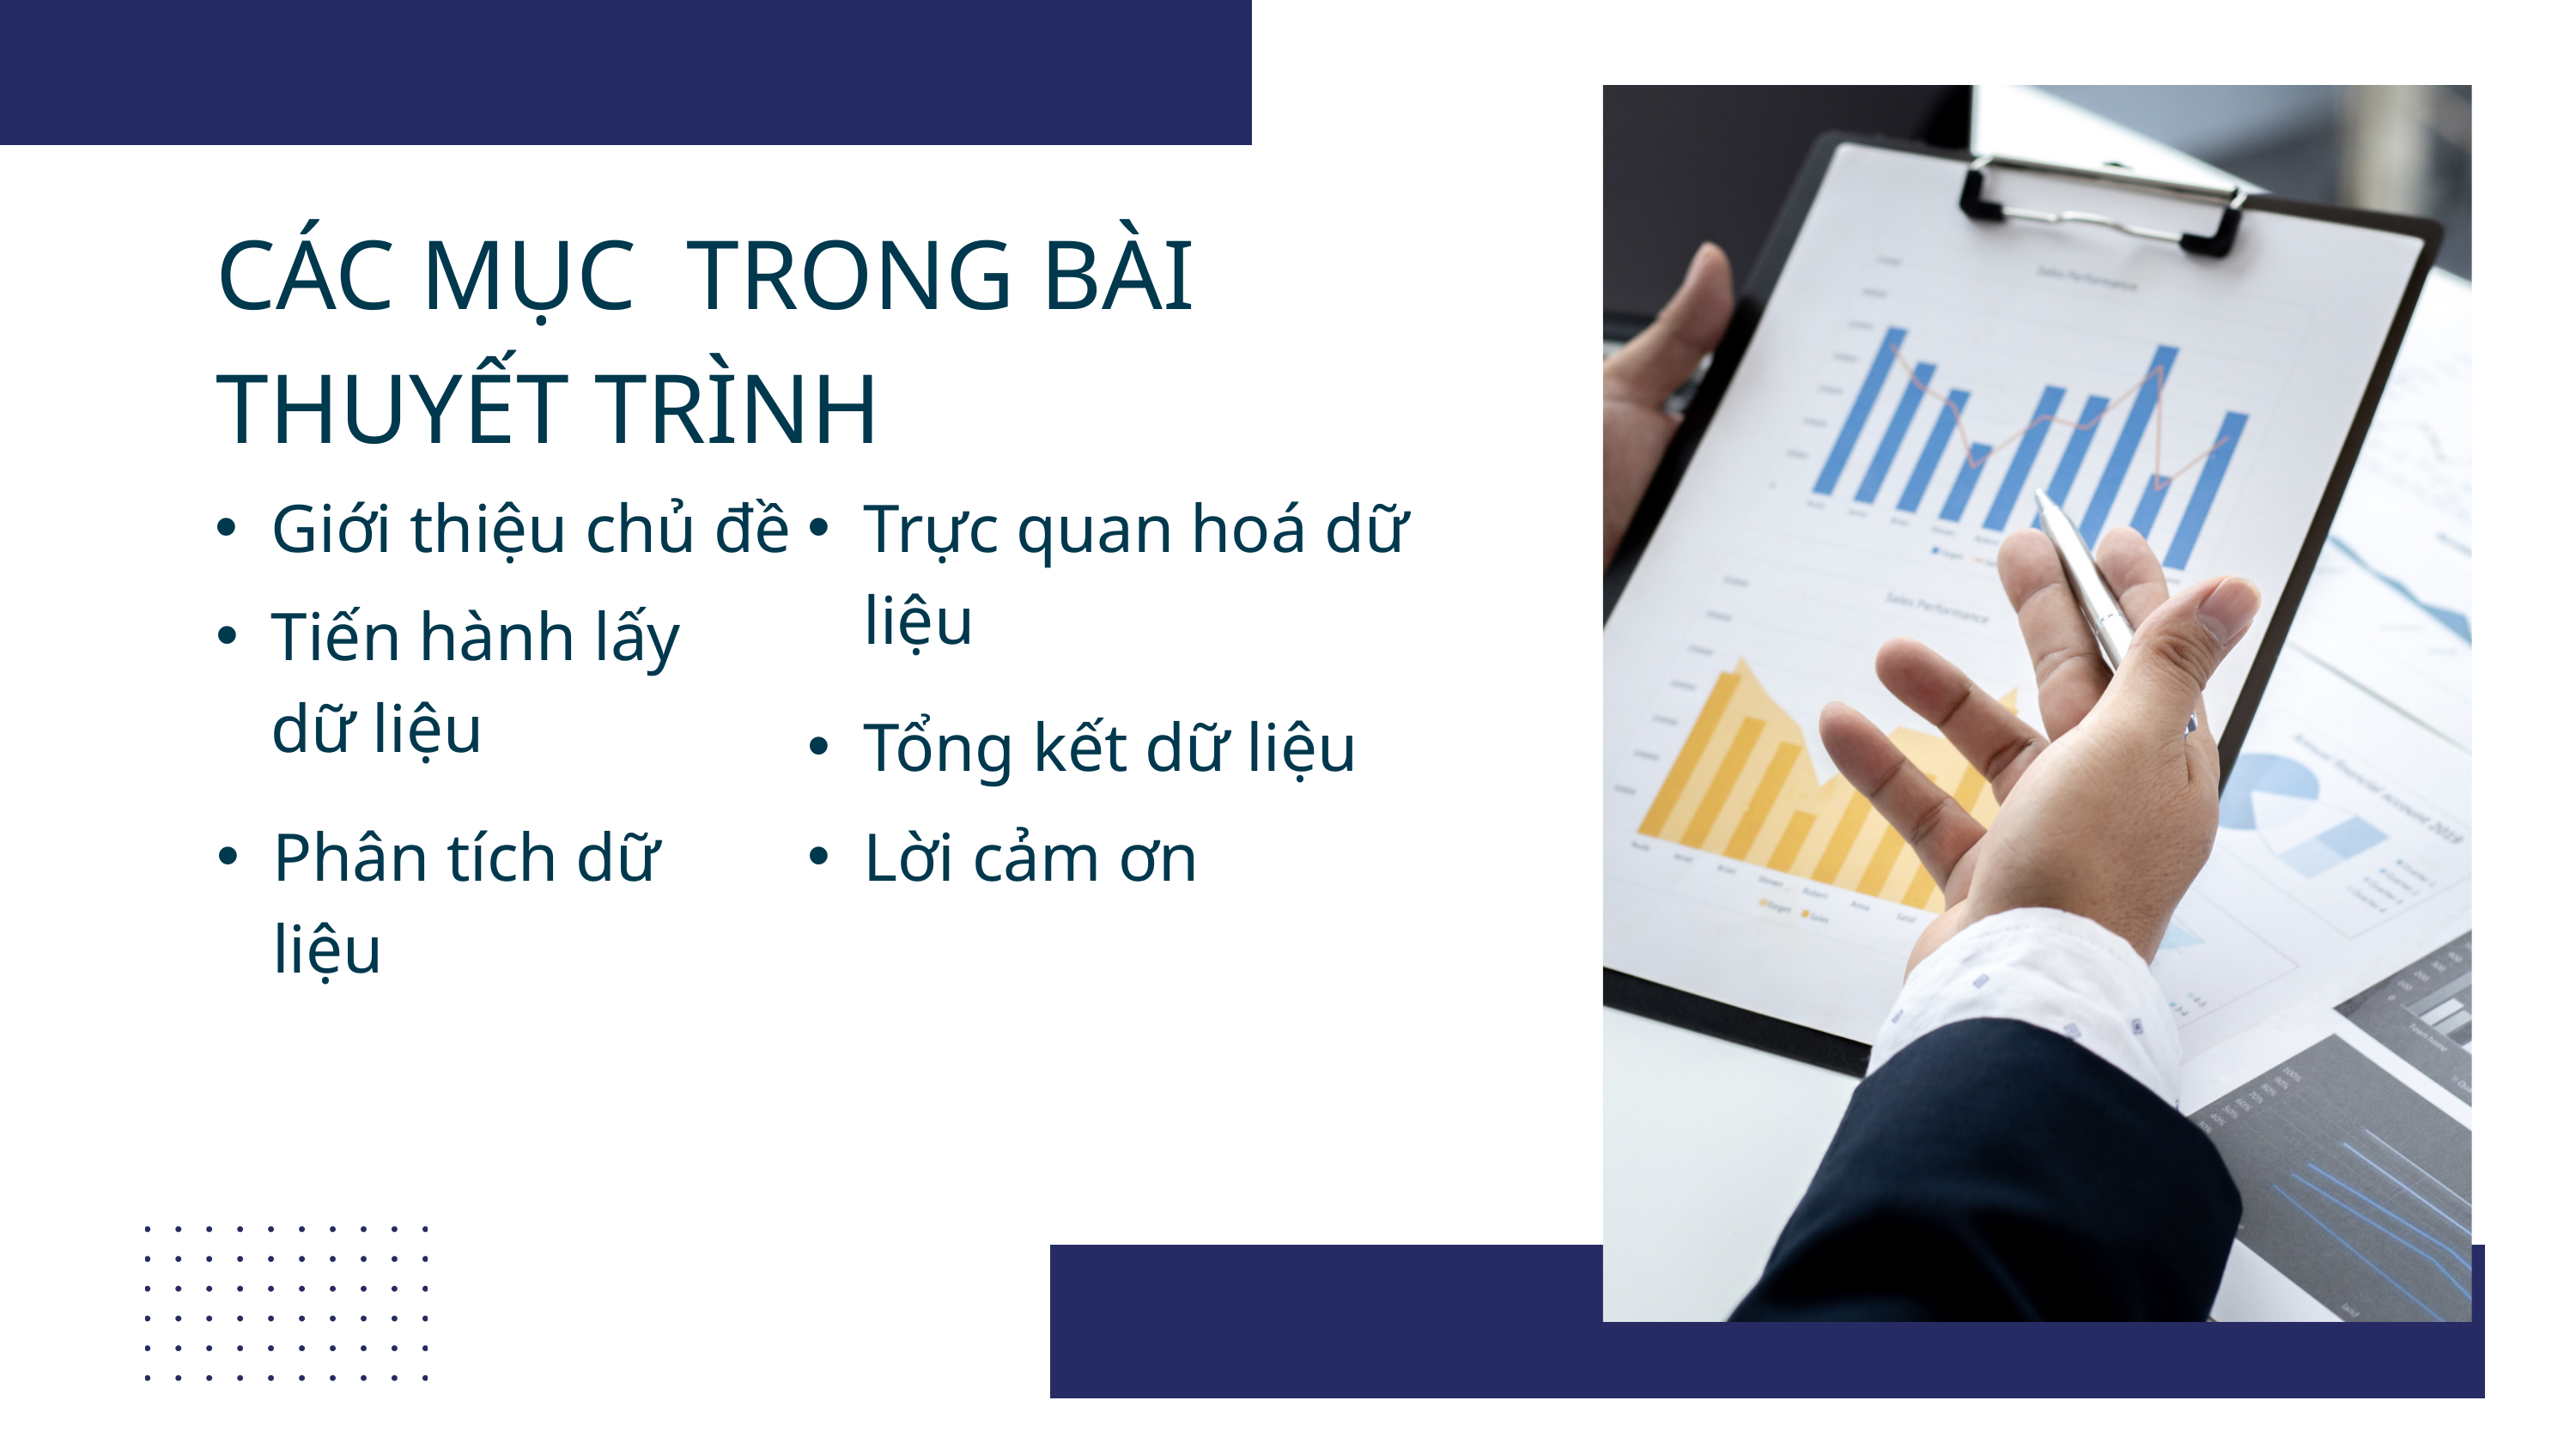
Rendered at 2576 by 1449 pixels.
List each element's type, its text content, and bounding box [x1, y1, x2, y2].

text_box Tổng kết dữ liệu [751, 693, 1397, 785]
text_box Giới thiệu chủ đề [160, 473, 751, 566]
text_box CÁC MỤC TRONG BÀI THUYẾT TRÌNH [216, 195, 1397, 463]
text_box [1602, 85, 2472, 1322]
text_box Trực quan hoá dữ liệu [751, 473, 1419, 658]
text_box Lời cảm ơn [752, 802, 1223, 894]
text_box [144, 1226, 428, 1381]
text_box Tiến hành lấy dữ liệu [160, 581, 754, 766]
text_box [0, 0, 1253, 145]
text_box Phân tích dữ liệu [161, 802, 752, 986]
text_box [1049, 1245, 2485, 1398]
